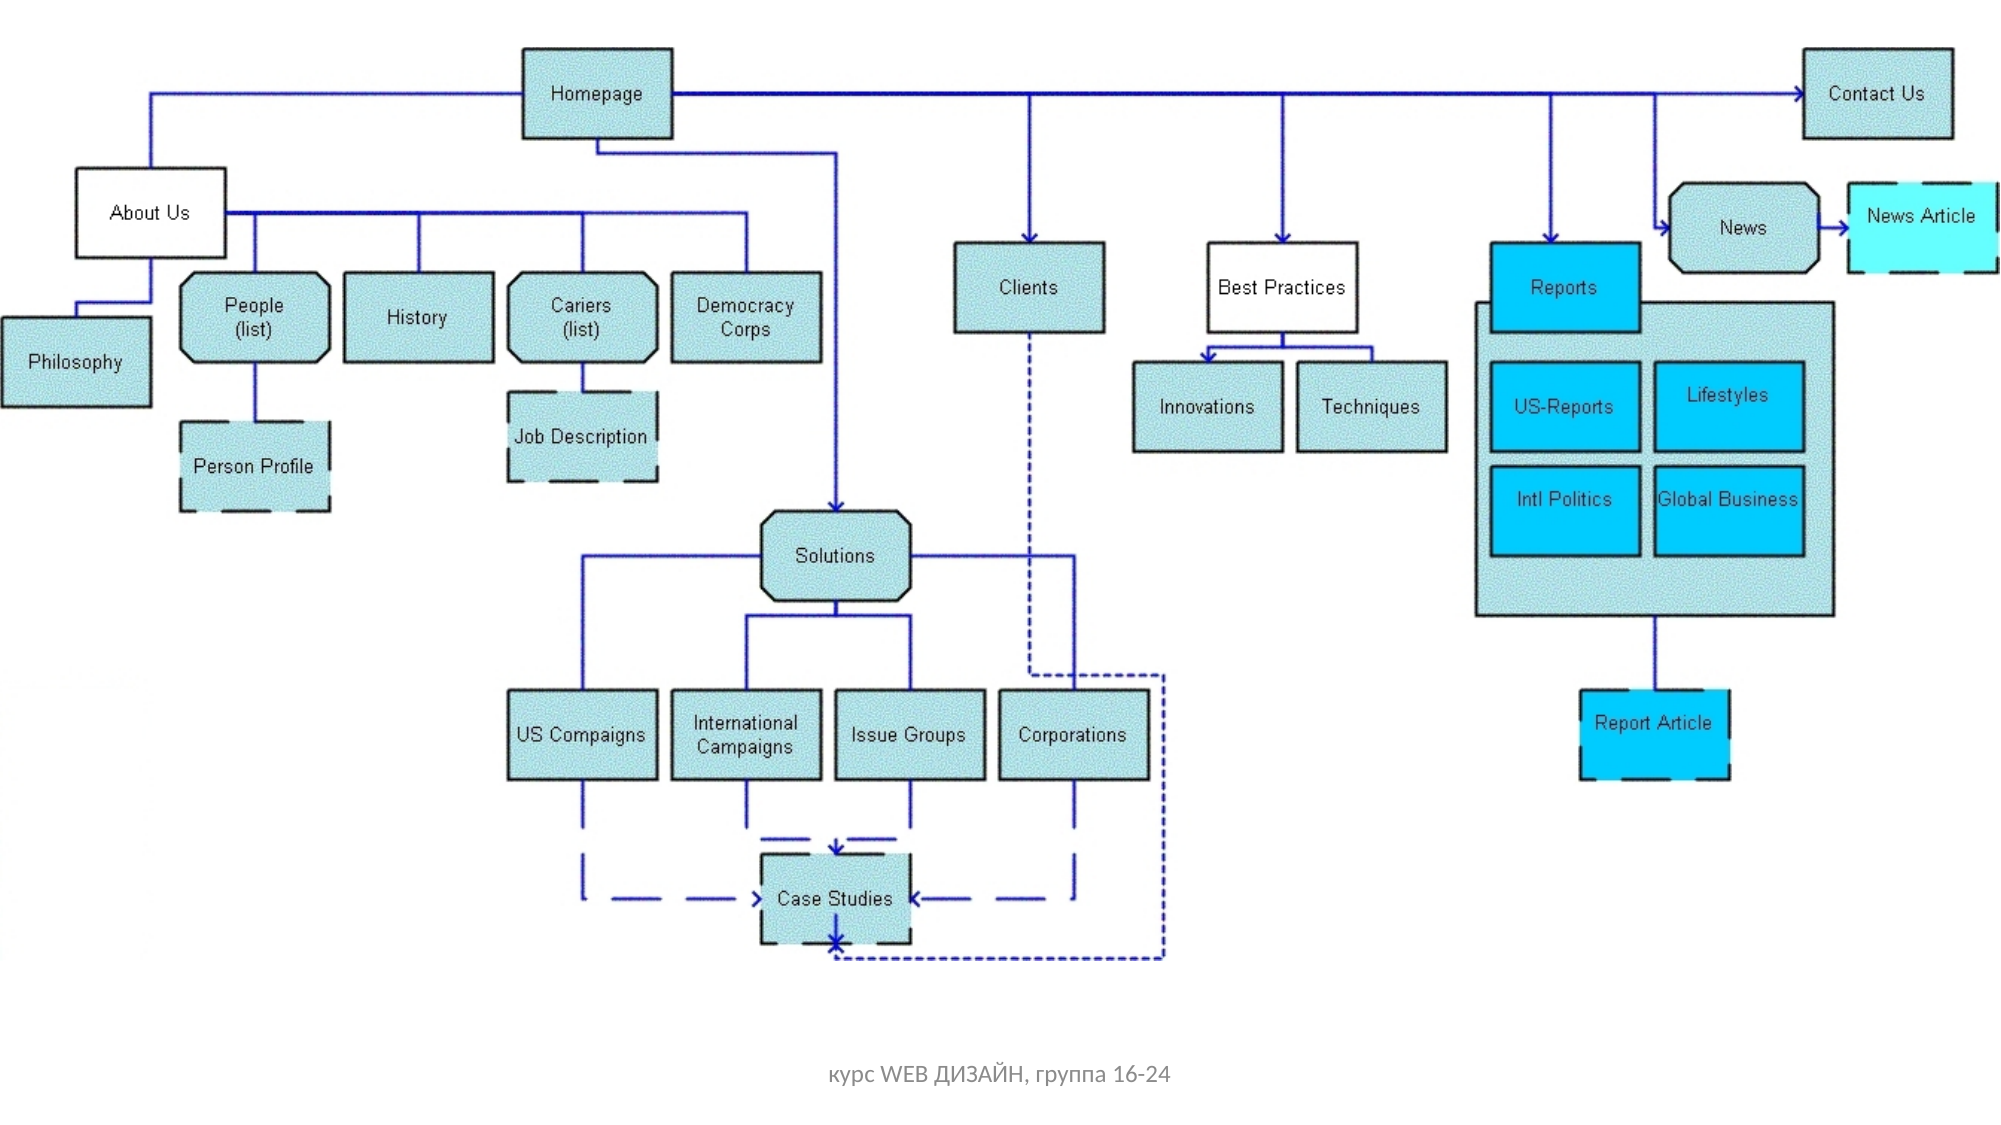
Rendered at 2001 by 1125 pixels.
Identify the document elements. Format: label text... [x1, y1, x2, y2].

picture [0, 47, 2000, 961]
footer курс WEB ДИЗАЙН, группа 16-24 [662, 1042, 1338, 1103]
